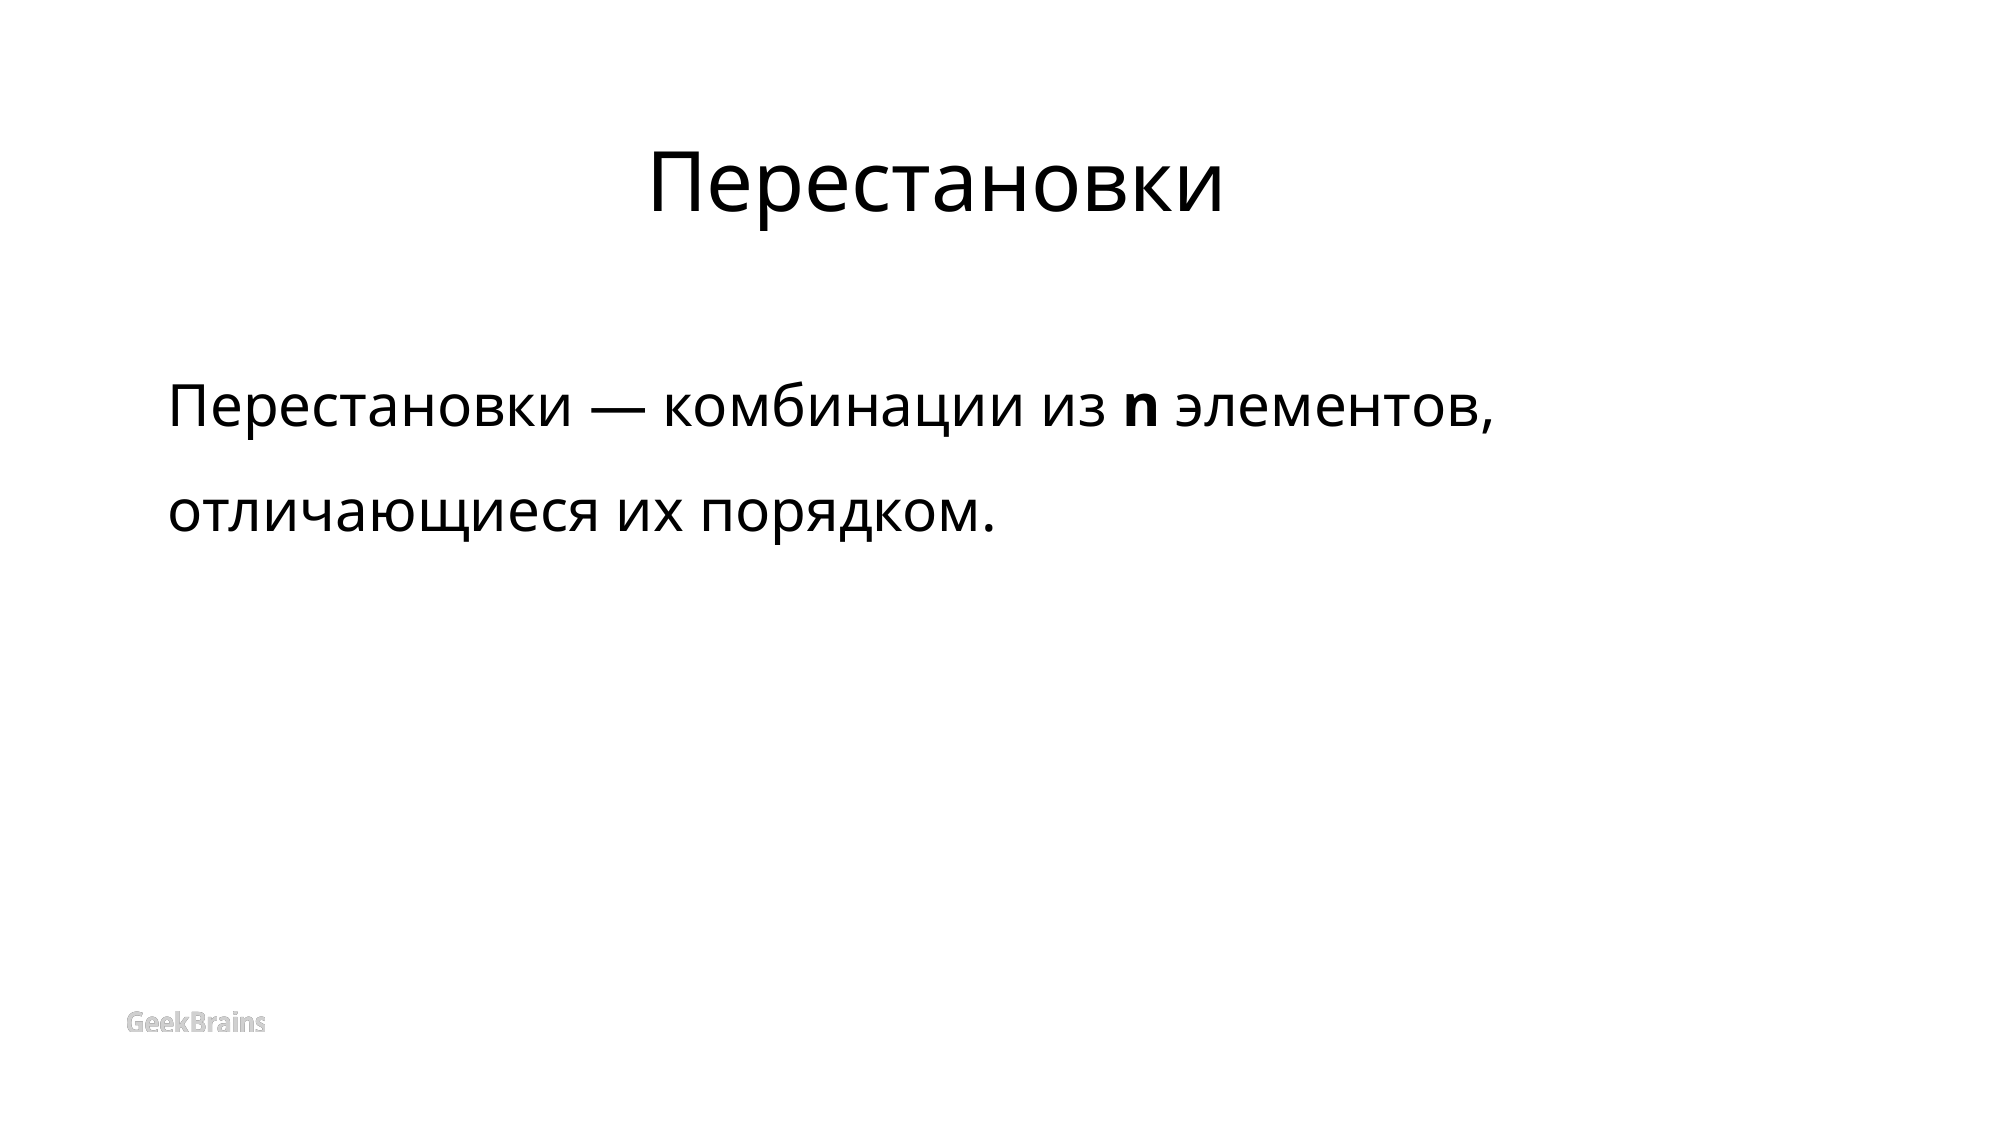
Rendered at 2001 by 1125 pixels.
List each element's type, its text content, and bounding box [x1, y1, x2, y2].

text_box Перестановки [152, 121, 1721, 238]
picture [127, 1011, 265, 1032]
text_box Перестановки — комбинации из n элементов, отличающиеся их порядком. [153, 325, 1790, 541]
